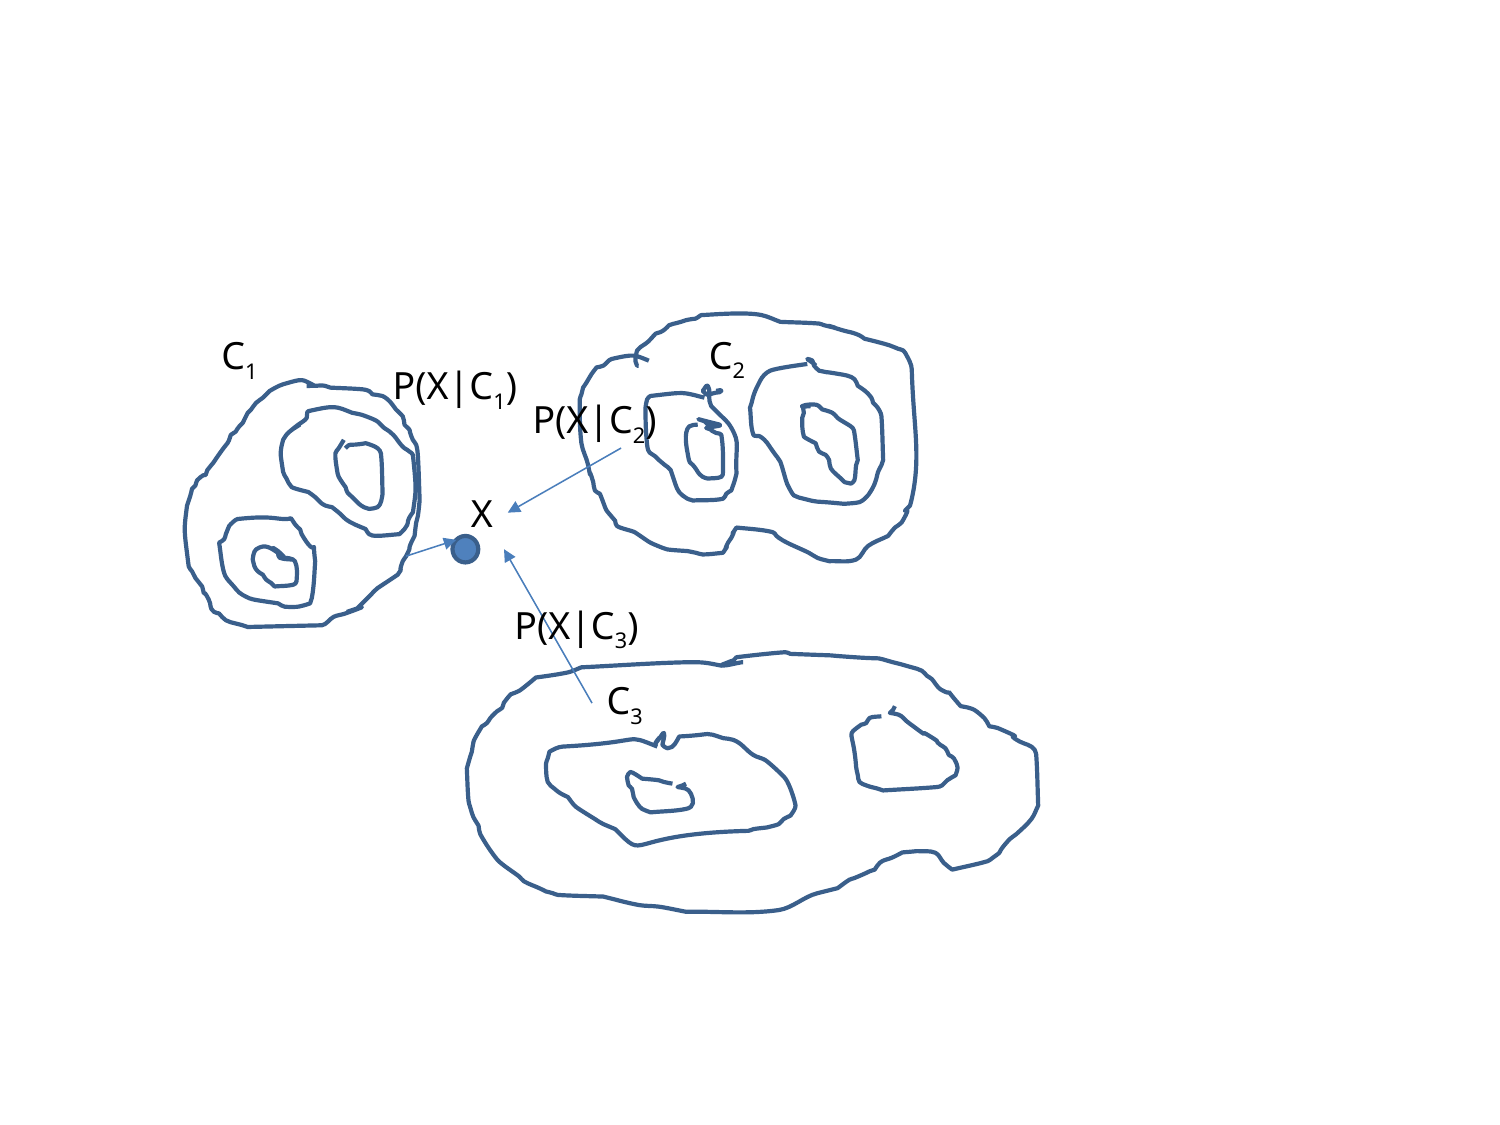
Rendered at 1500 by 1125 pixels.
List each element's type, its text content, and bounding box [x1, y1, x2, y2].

text_box [543, 730, 798, 848]
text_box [405, 539, 457, 557]
text_box X [456, 482, 508, 543]
text_box P(X|C2) [517, 389, 672, 455]
text_box [464, 650, 1041, 915]
text_box [580, 311, 919, 564]
text_box [182, 378, 422, 630]
text_box P(X|C1) [378, 354, 532, 421]
text_box C2 [694, 324, 760, 391]
text_box [278, 405, 418, 538]
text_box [503, 548, 592, 701]
text_box [800, 402, 860, 486]
text_box [649, 390, 739, 503]
text_box [457, 543, 481, 565]
text_box [250, 544, 300, 589]
text_box [849, 705, 960, 793]
text_box P(X|C3) [596, 594, 654, 661]
text_box [217, 515, 318, 610]
text_box C1 [206, 324, 273, 391]
text_box [683, 417, 726, 481]
text_box [624, 769, 696, 815]
text_box [333, 438, 385, 512]
text_box C3 [591, 670, 658, 737]
text_box [747, 356, 886, 506]
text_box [508, 447, 622, 514]
